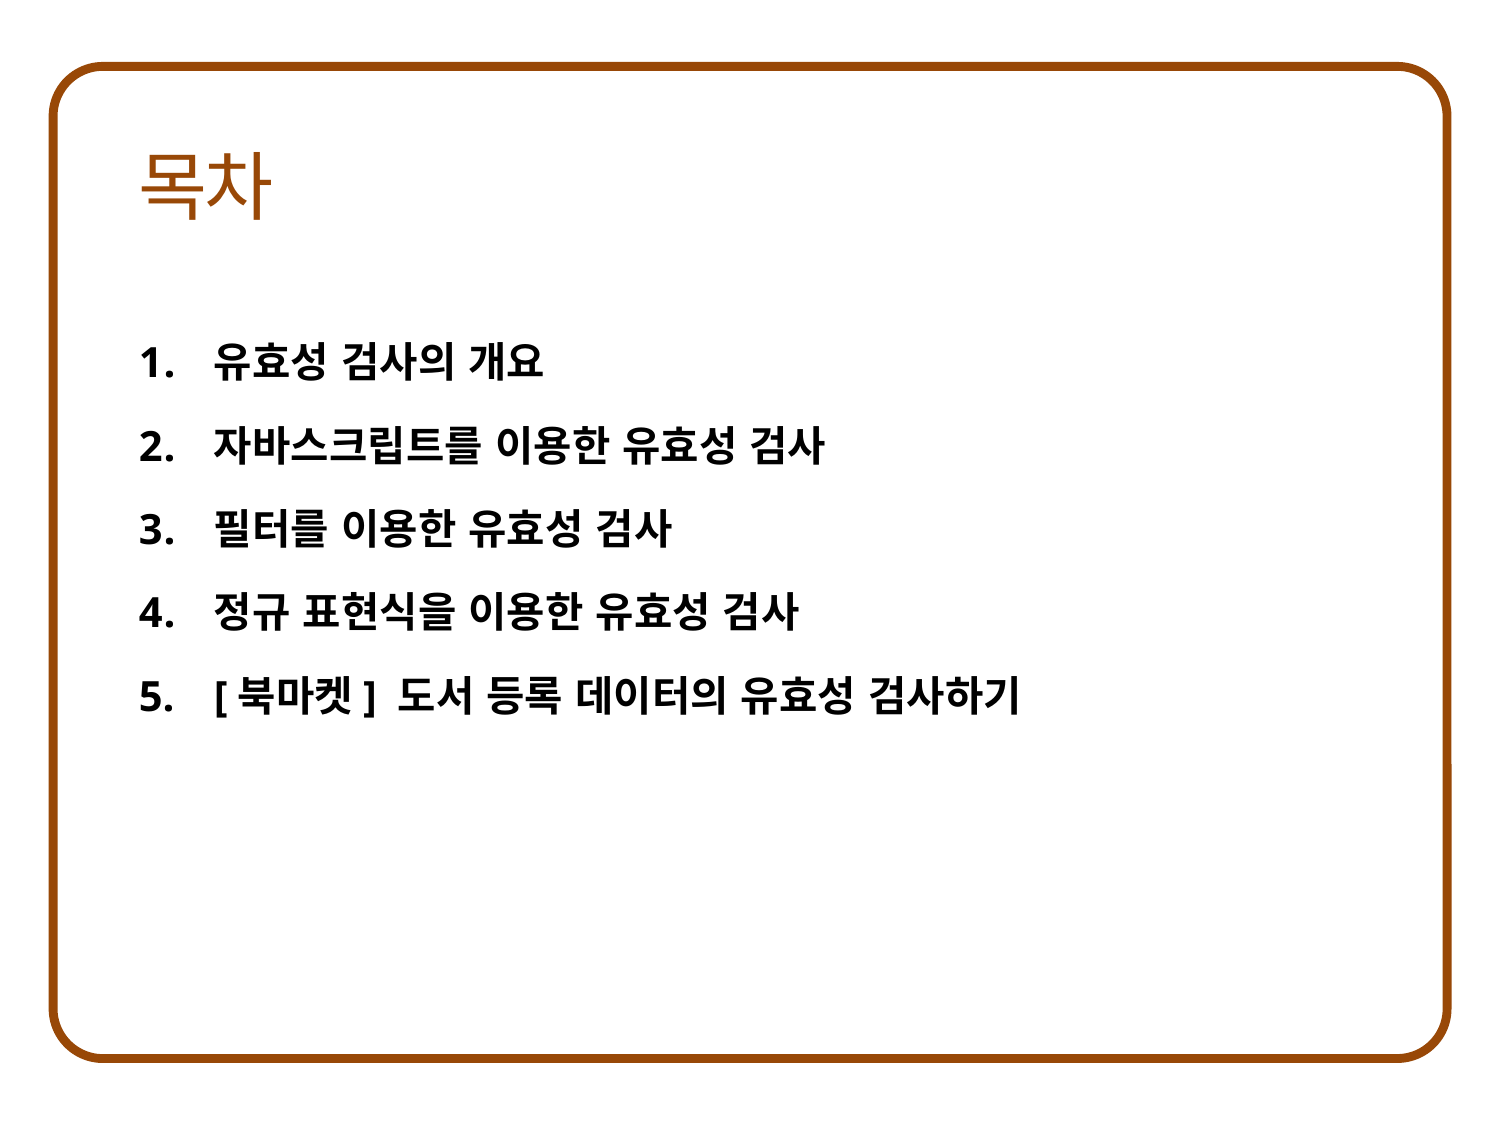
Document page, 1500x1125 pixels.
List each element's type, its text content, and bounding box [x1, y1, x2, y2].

list 유효성 검사의 개요 자바스크립트를 이용한 유효성 검사 필터를 이용한 유효성 검사 정규 표현식을 이용한 유효성 검사 [북마켓] 도서 등록 데이터의 유효성 검사하기 [123, 303, 1374, 978]
